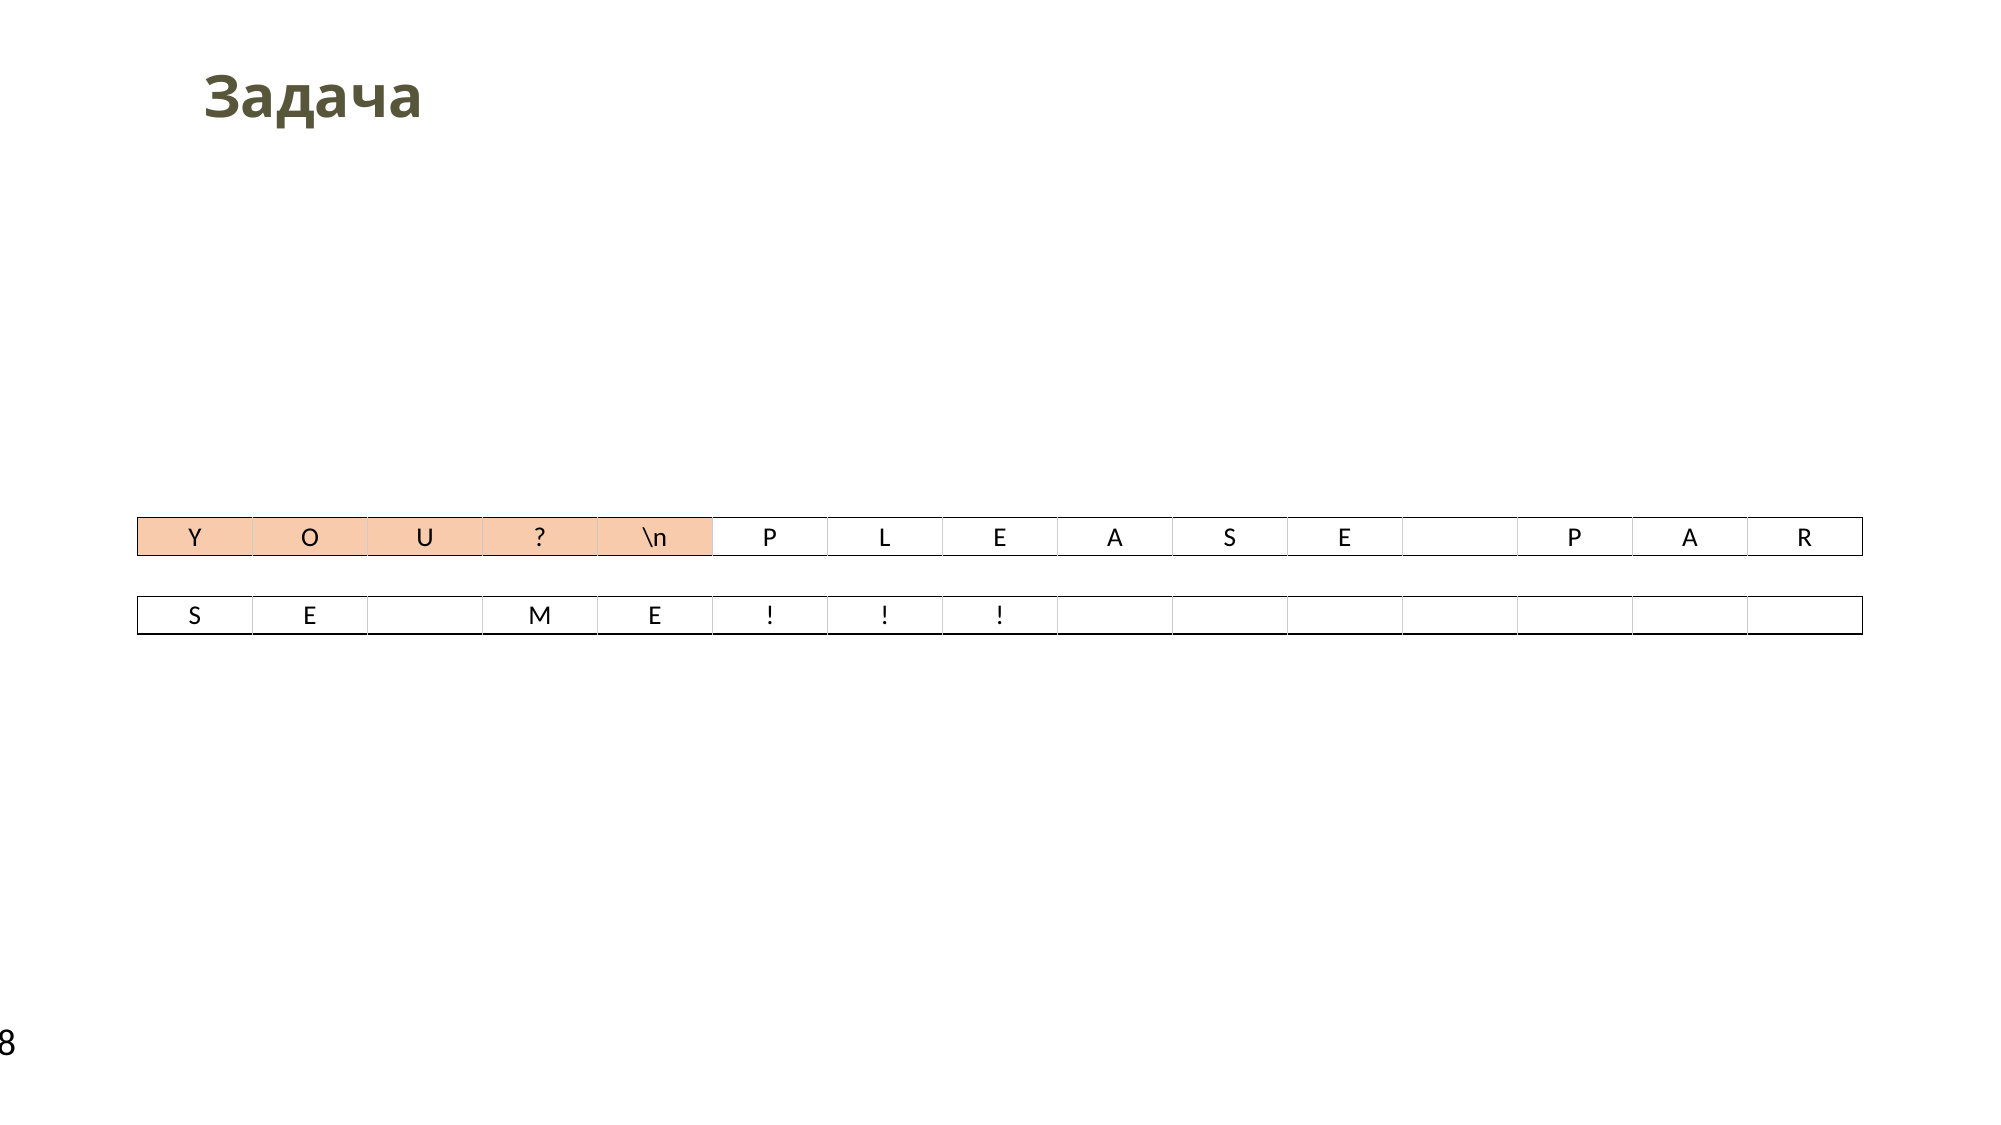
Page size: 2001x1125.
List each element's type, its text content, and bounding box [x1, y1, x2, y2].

table_header E [1288, 518, 1402, 555]
table_header ? [483, 518, 597, 555]
table_header O [253, 518, 367, 555]
table_header ! [828, 597, 942, 633]
table_header A [1058, 518, 1172, 555]
table_header R [1748, 518, 1862, 555]
table_header Y [138, 518, 252, 555]
table_header [1173, 597, 1287, 633]
table_header [1058, 597, 1172, 633]
text_box Задача [203, 52, 1966, 149]
table_header E [598, 597, 712, 633]
table_header [1748, 597, 1862, 633]
text_box 8 [0, 1010, 171, 1071]
table_header P [713, 518, 827, 555]
table_header L [828, 518, 942, 555]
table_header [1633, 597, 1747, 633]
table_header P [1518, 518, 1632, 555]
table_header ! [943, 597, 1057, 633]
table_header U [368, 518, 482, 555]
table_header \n [598, 518, 712, 555]
table_header [1403, 518, 1517, 555]
table_header E [253, 597, 367, 633]
table_header M [483, 597, 597, 633]
table_header S [138, 597, 252, 633]
table_header E [943, 518, 1057, 555]
table_header ! [713, 597, 827, 633]
table_header [1518, 597, 1632, 633]
table_header [1403, 597, 1517, 633]
table_header [1288, 597, 1402, 633]
table_header S [1173, 518, 1287, 555]
table_header [368, 597, 482, 633]
table_header A [1633, 518, 1747, 555]
